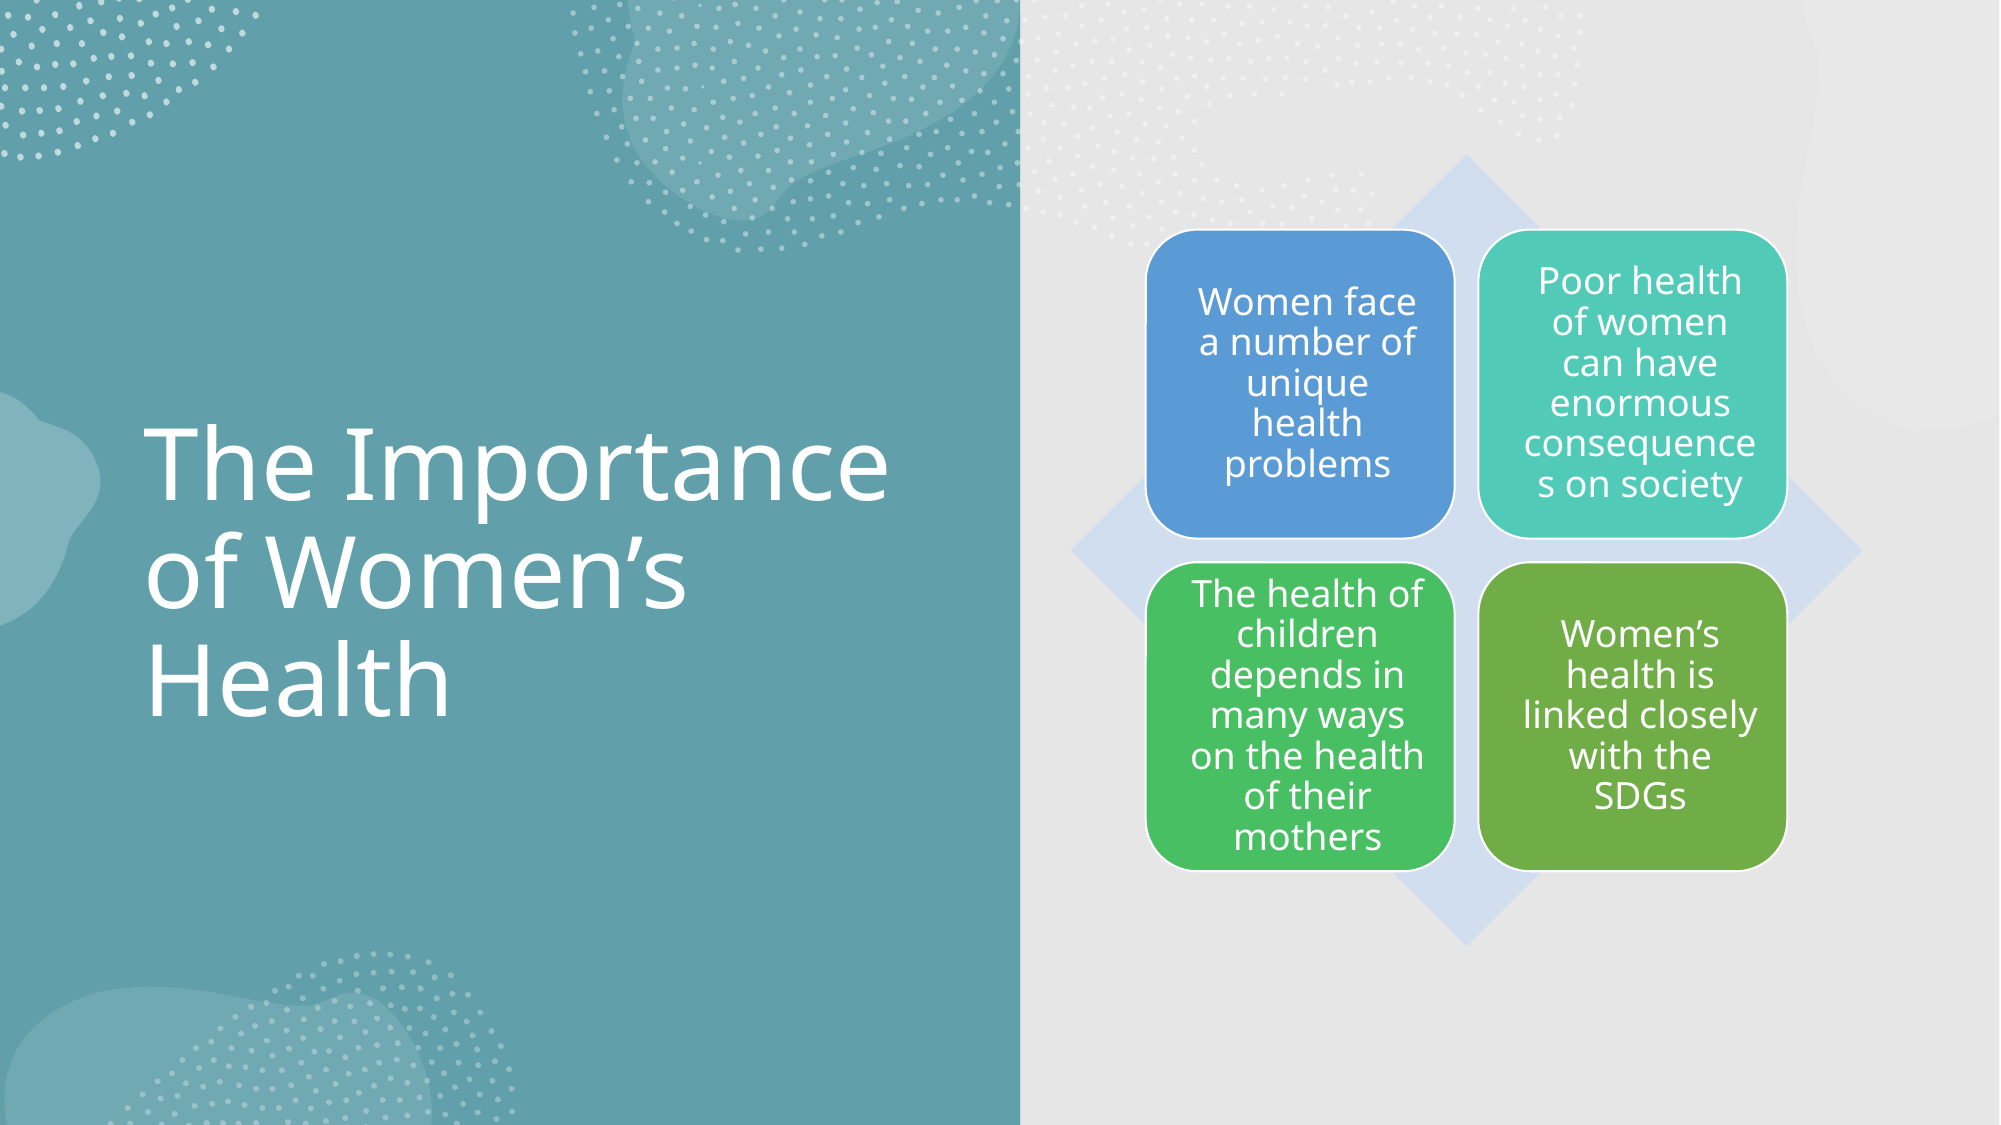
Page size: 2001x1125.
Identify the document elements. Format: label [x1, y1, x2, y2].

text_box [0, 0, 2000, 1125]
list [1070, 86, 1863, 1014]
